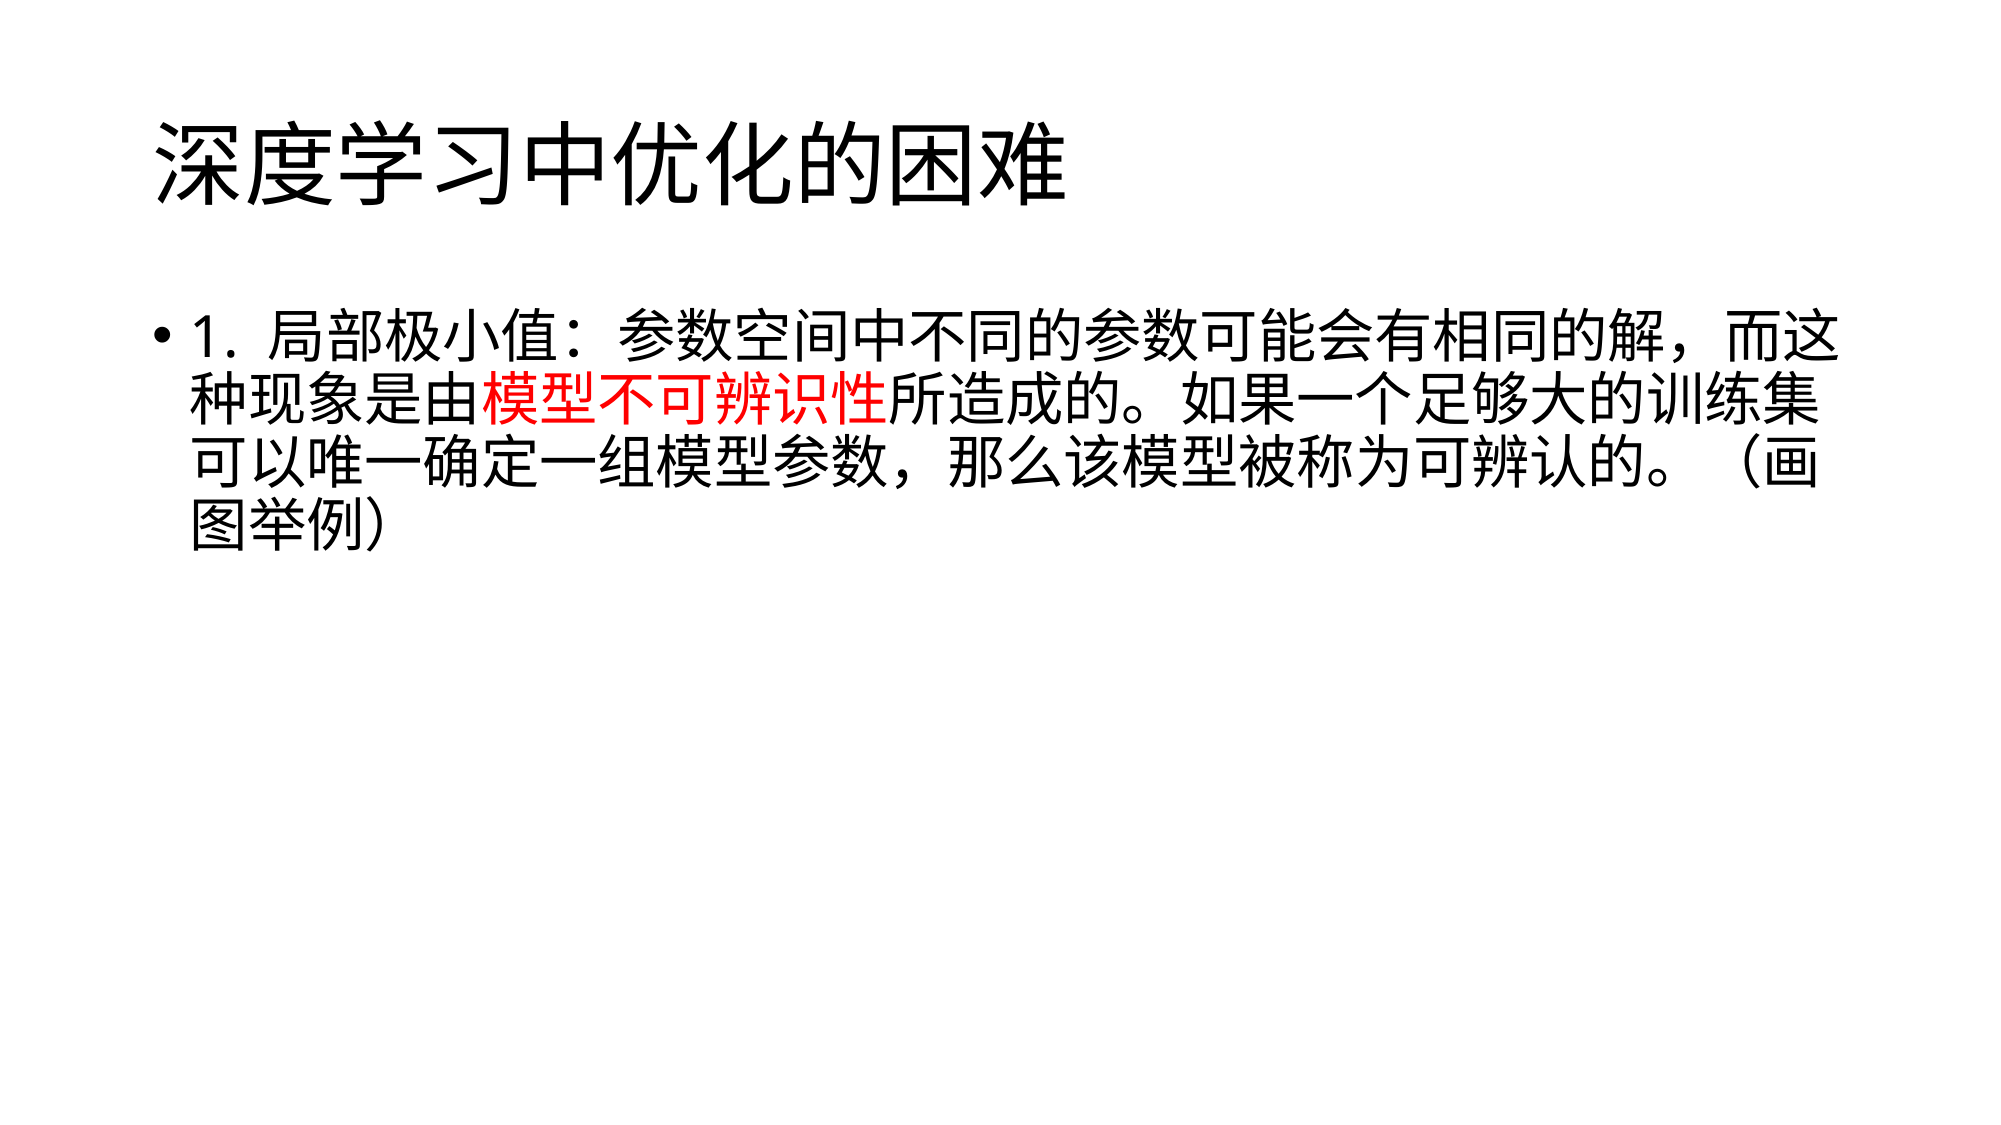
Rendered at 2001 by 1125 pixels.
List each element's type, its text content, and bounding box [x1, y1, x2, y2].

list 1. 局部极小值：参数空间中不同的参数可能会有相同的解，而这种现象是由模型不可辨识性所造成的。如果一个足够大的训练集可以唯一确定一组模型参数，那么该模型被称为可辨认的。（画图举例） [137, 299, 1863, 1014]
title 深度学习中优化的困难 [137, 59, 1863, 278]
